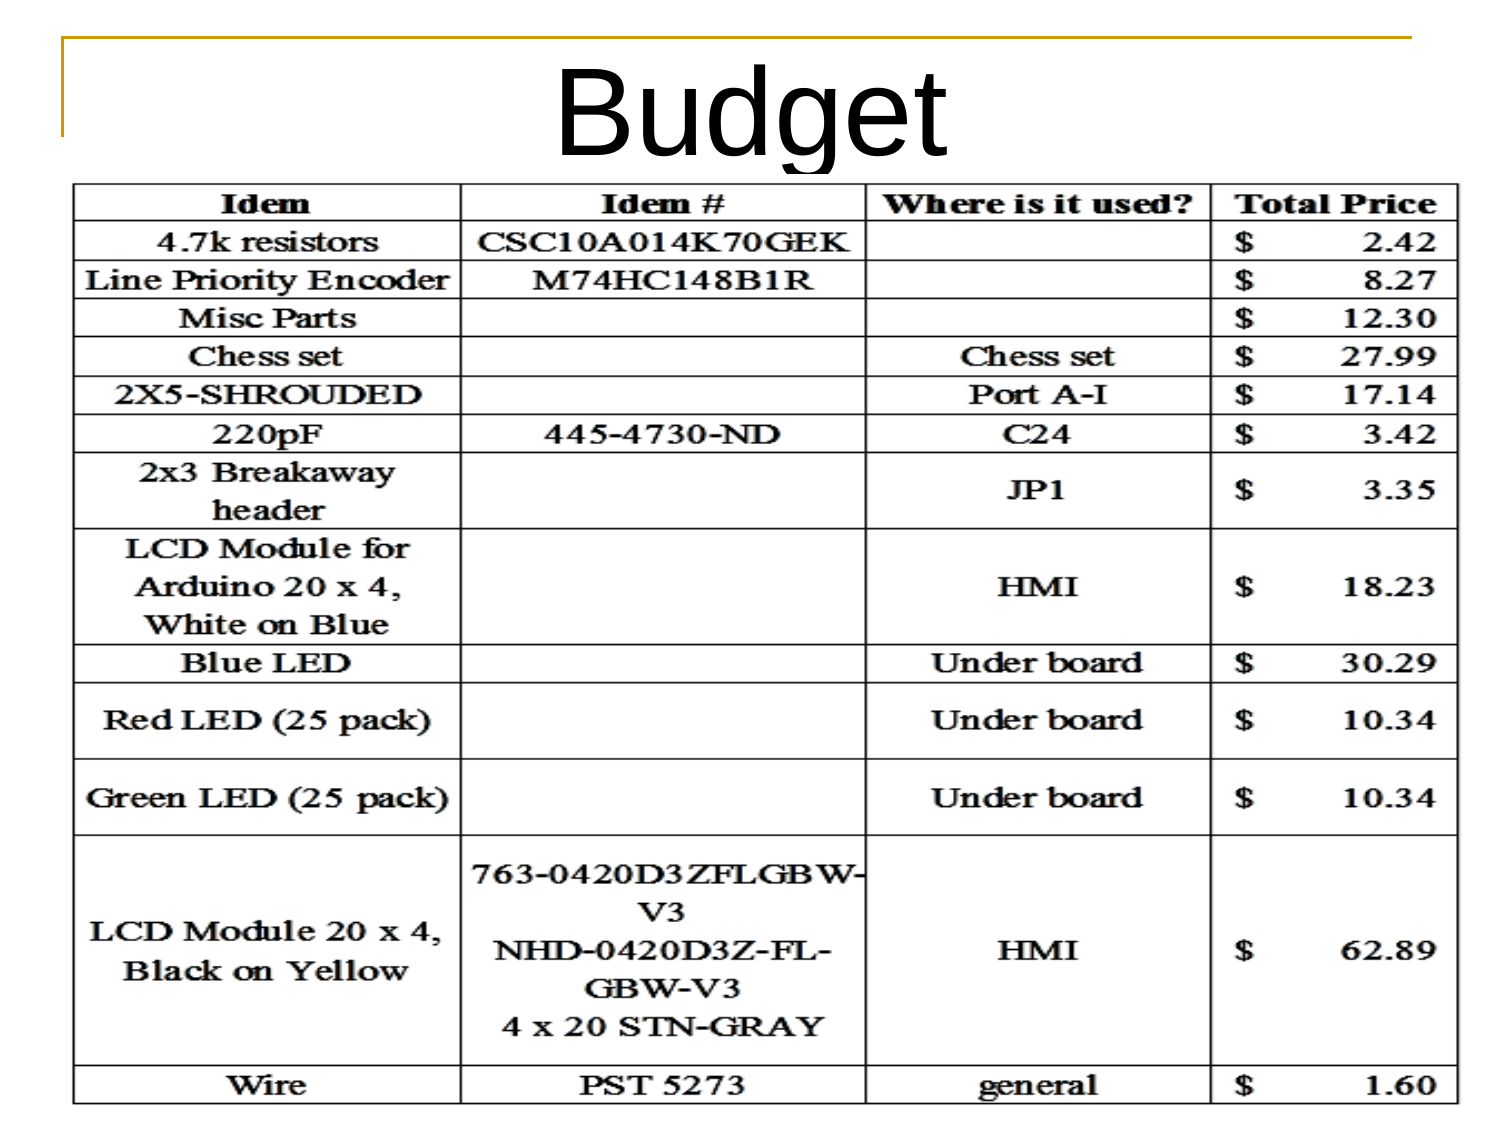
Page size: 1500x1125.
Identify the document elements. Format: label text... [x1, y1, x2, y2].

picture [62, 174, 1476, 1111]
title Budget [0, 22, 1500, 210]
